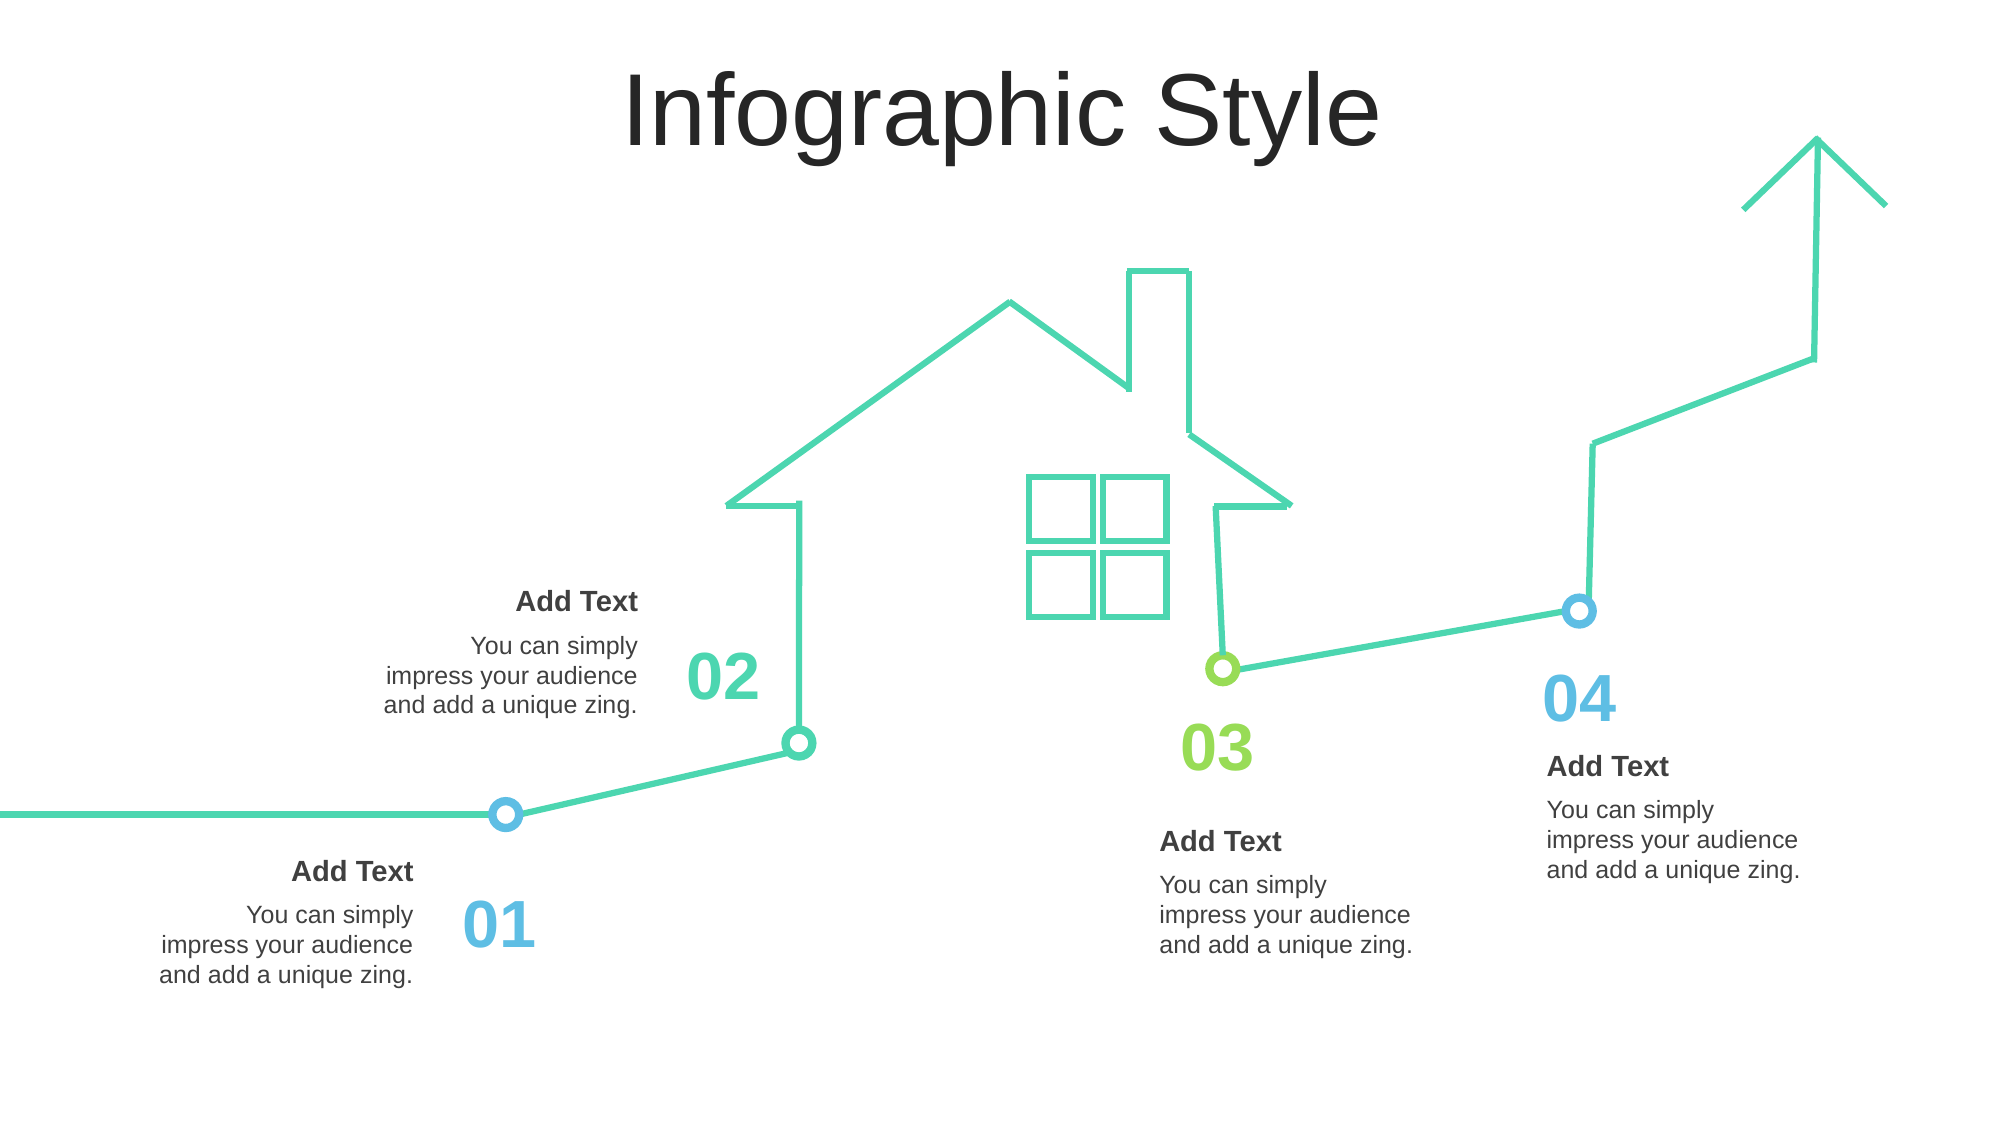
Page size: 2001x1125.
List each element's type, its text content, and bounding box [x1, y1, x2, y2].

text_box [491, 800, 521, 830]
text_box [1743, 137, 1819, 210]
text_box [1029, 477, 1167, 617]
text_box 03 [1156, 730, 1279, 792]
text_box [1588, 443, 1593, 602]
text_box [726, 271, 1292, 730]
text_box [1564, 596, 1594, 626]
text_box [1292, 610, 1566, 673]
text_box 04 [1518, 647, 1641, 743]
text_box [368, 575, 653, 728]
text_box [1814, 210, 1818, 363]
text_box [144, 844, 429, 998]
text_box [1592, 357, 1816, 444]
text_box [1531, 739, 1816, 893]
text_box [1814, 137, 1887, 206]
text_box 02 [662, 625, 726, 720]
list Infographic Style [53, 55, 1952, 175]
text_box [1144, 814, 1429, 968]
text_box [784, 730, 814, 758]
text_box 01 [438, 873, 561, 969]
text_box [519, 752, 790, 815]
